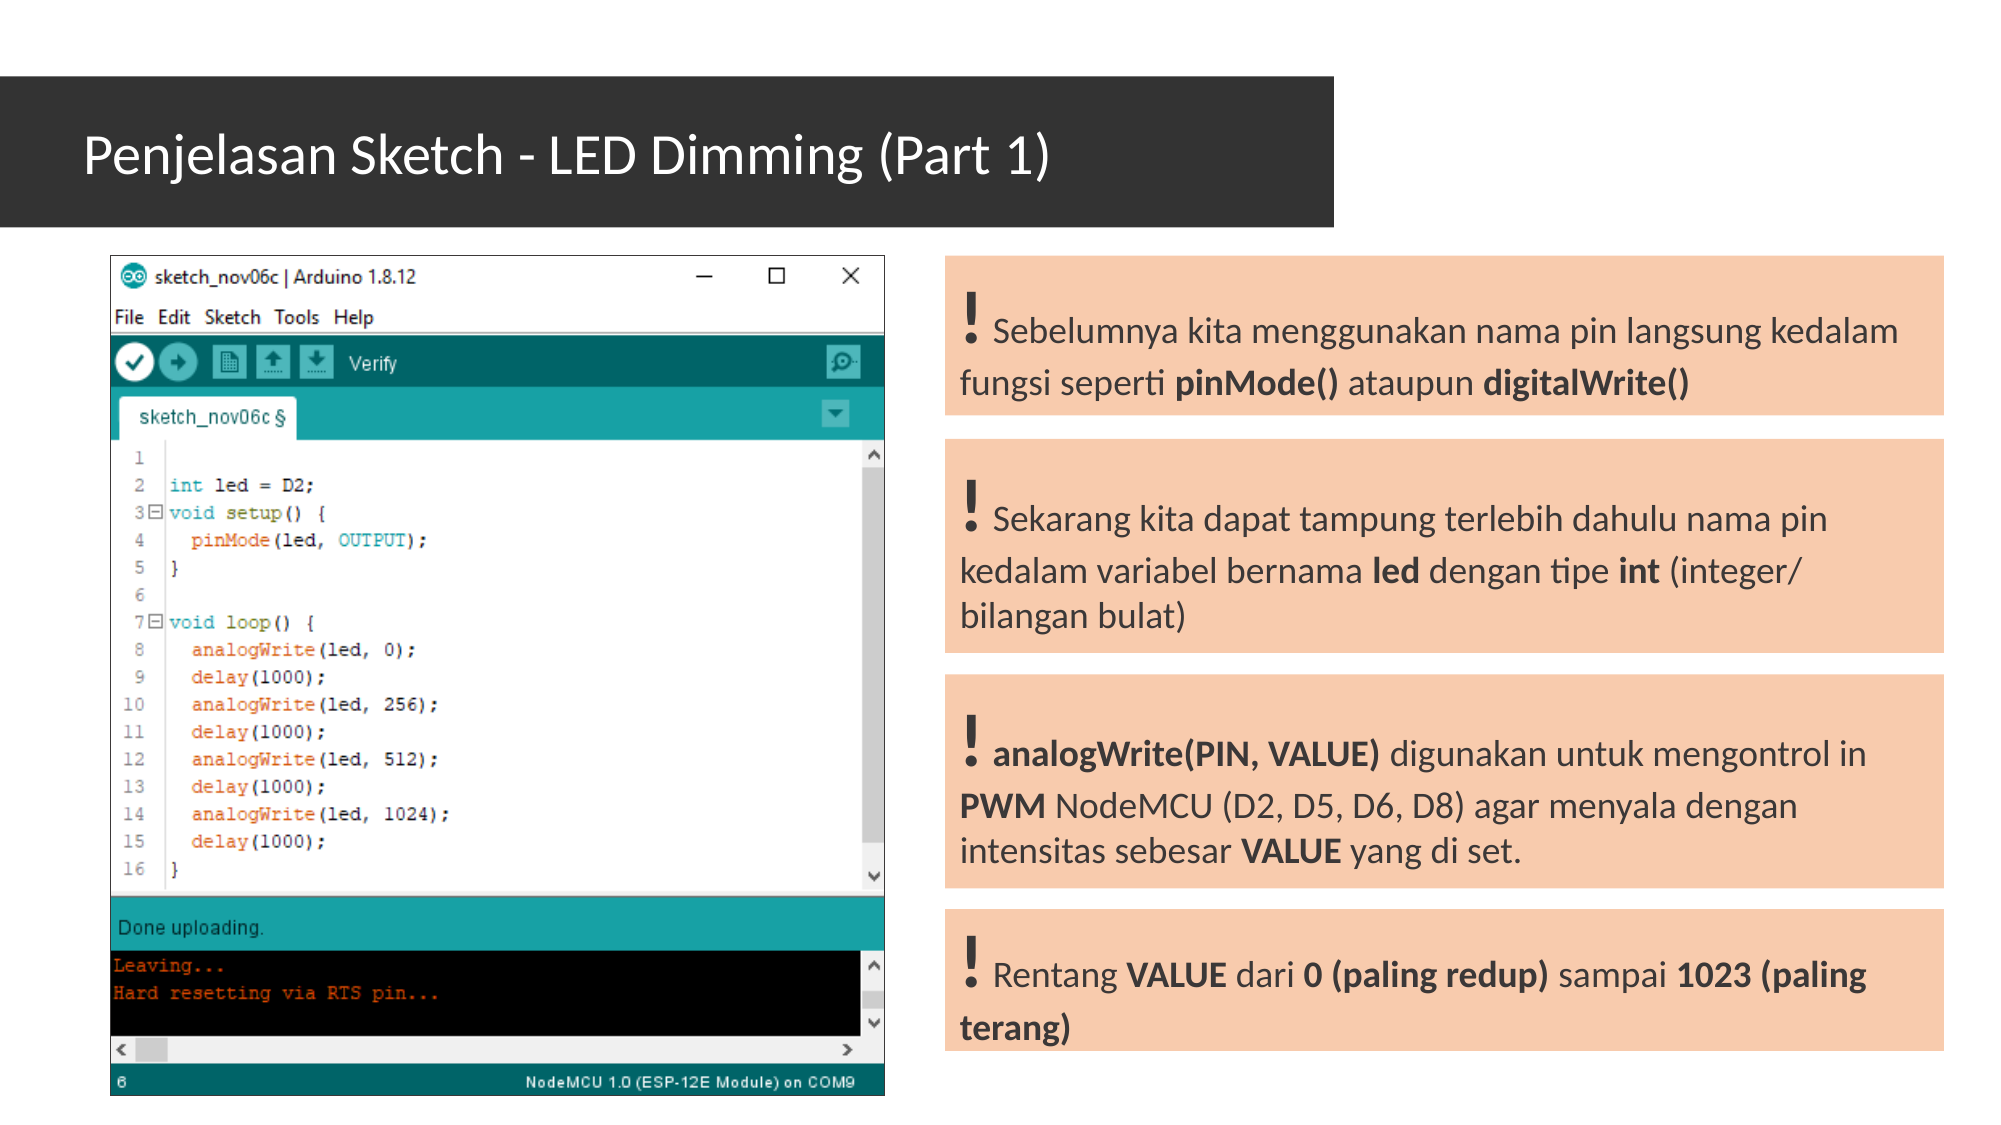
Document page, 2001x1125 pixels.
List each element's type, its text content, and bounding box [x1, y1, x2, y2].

text_box ! Sebelumnya kita menggunakan nama pin langsung kedalam fungsi seperti pinMode() ataupun digitalWrite() [944, 255, 1945, 416]
text_box ! Rentang VALUE dari 0 (paling redup) sampai 1023 (paling terang) [944, 908, 1945, 1052]
text_box ! analogWrite(PIN, VALUE) digunakan untuk mengontrol in PWM NodeMCU (D2, D5, D6, D8) agar menyala dengan intensitas sebesar VALUE yang di set. [944, 673, 1945, 889]
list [110, 255, 885, 1096]
text_box Penjelasan Sketch - LED Dimming (Part 1) [69, 109, 1068, 194]
text_box [0, 75, 1335, 228]
text_box ! Sekarang kita dapat tampung terlebih dahulu nama pin kedalam variabel bernama led dengan tipe int (integer/ bilangan bulat) [944, 438, 1945, 654]
